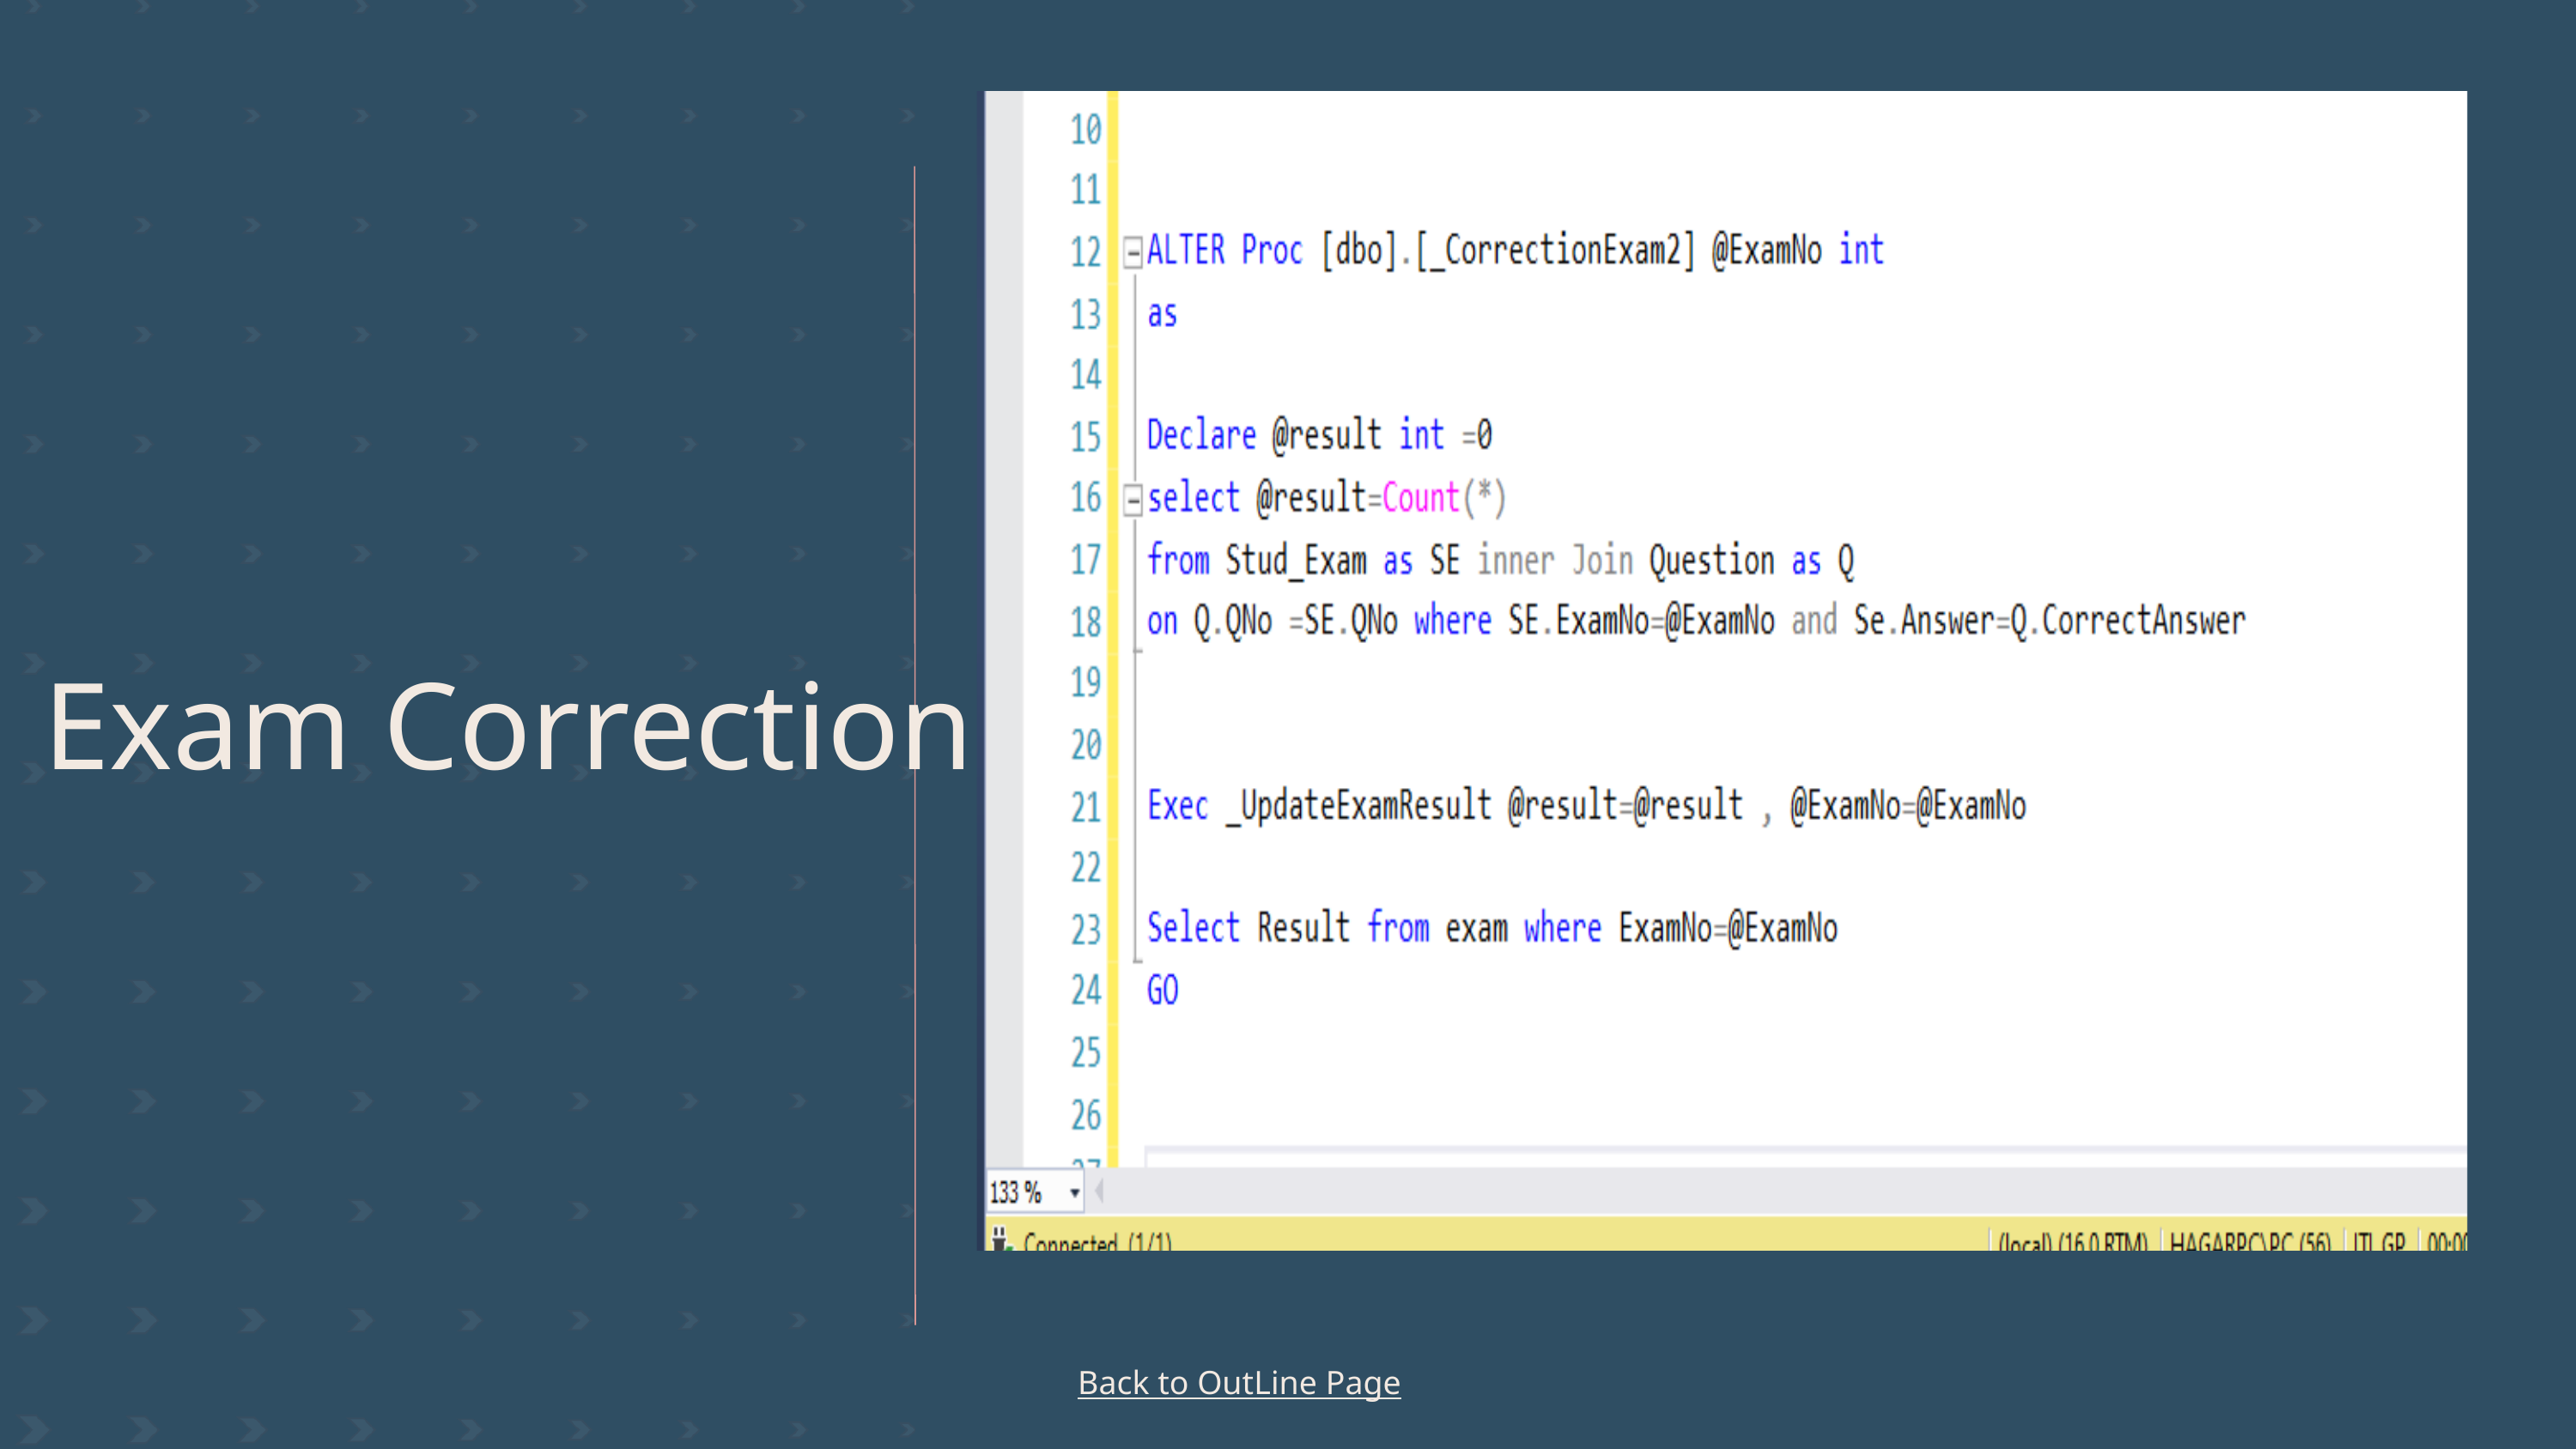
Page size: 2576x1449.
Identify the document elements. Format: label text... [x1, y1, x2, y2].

picture [0, 0, 915, 1449]
text_box Back to OutLine Page [927, 1355, 1552, 1401]
picture [976, 90, 2468, 1251]
text_box Exam Correction [920, 649, 972, 794]
